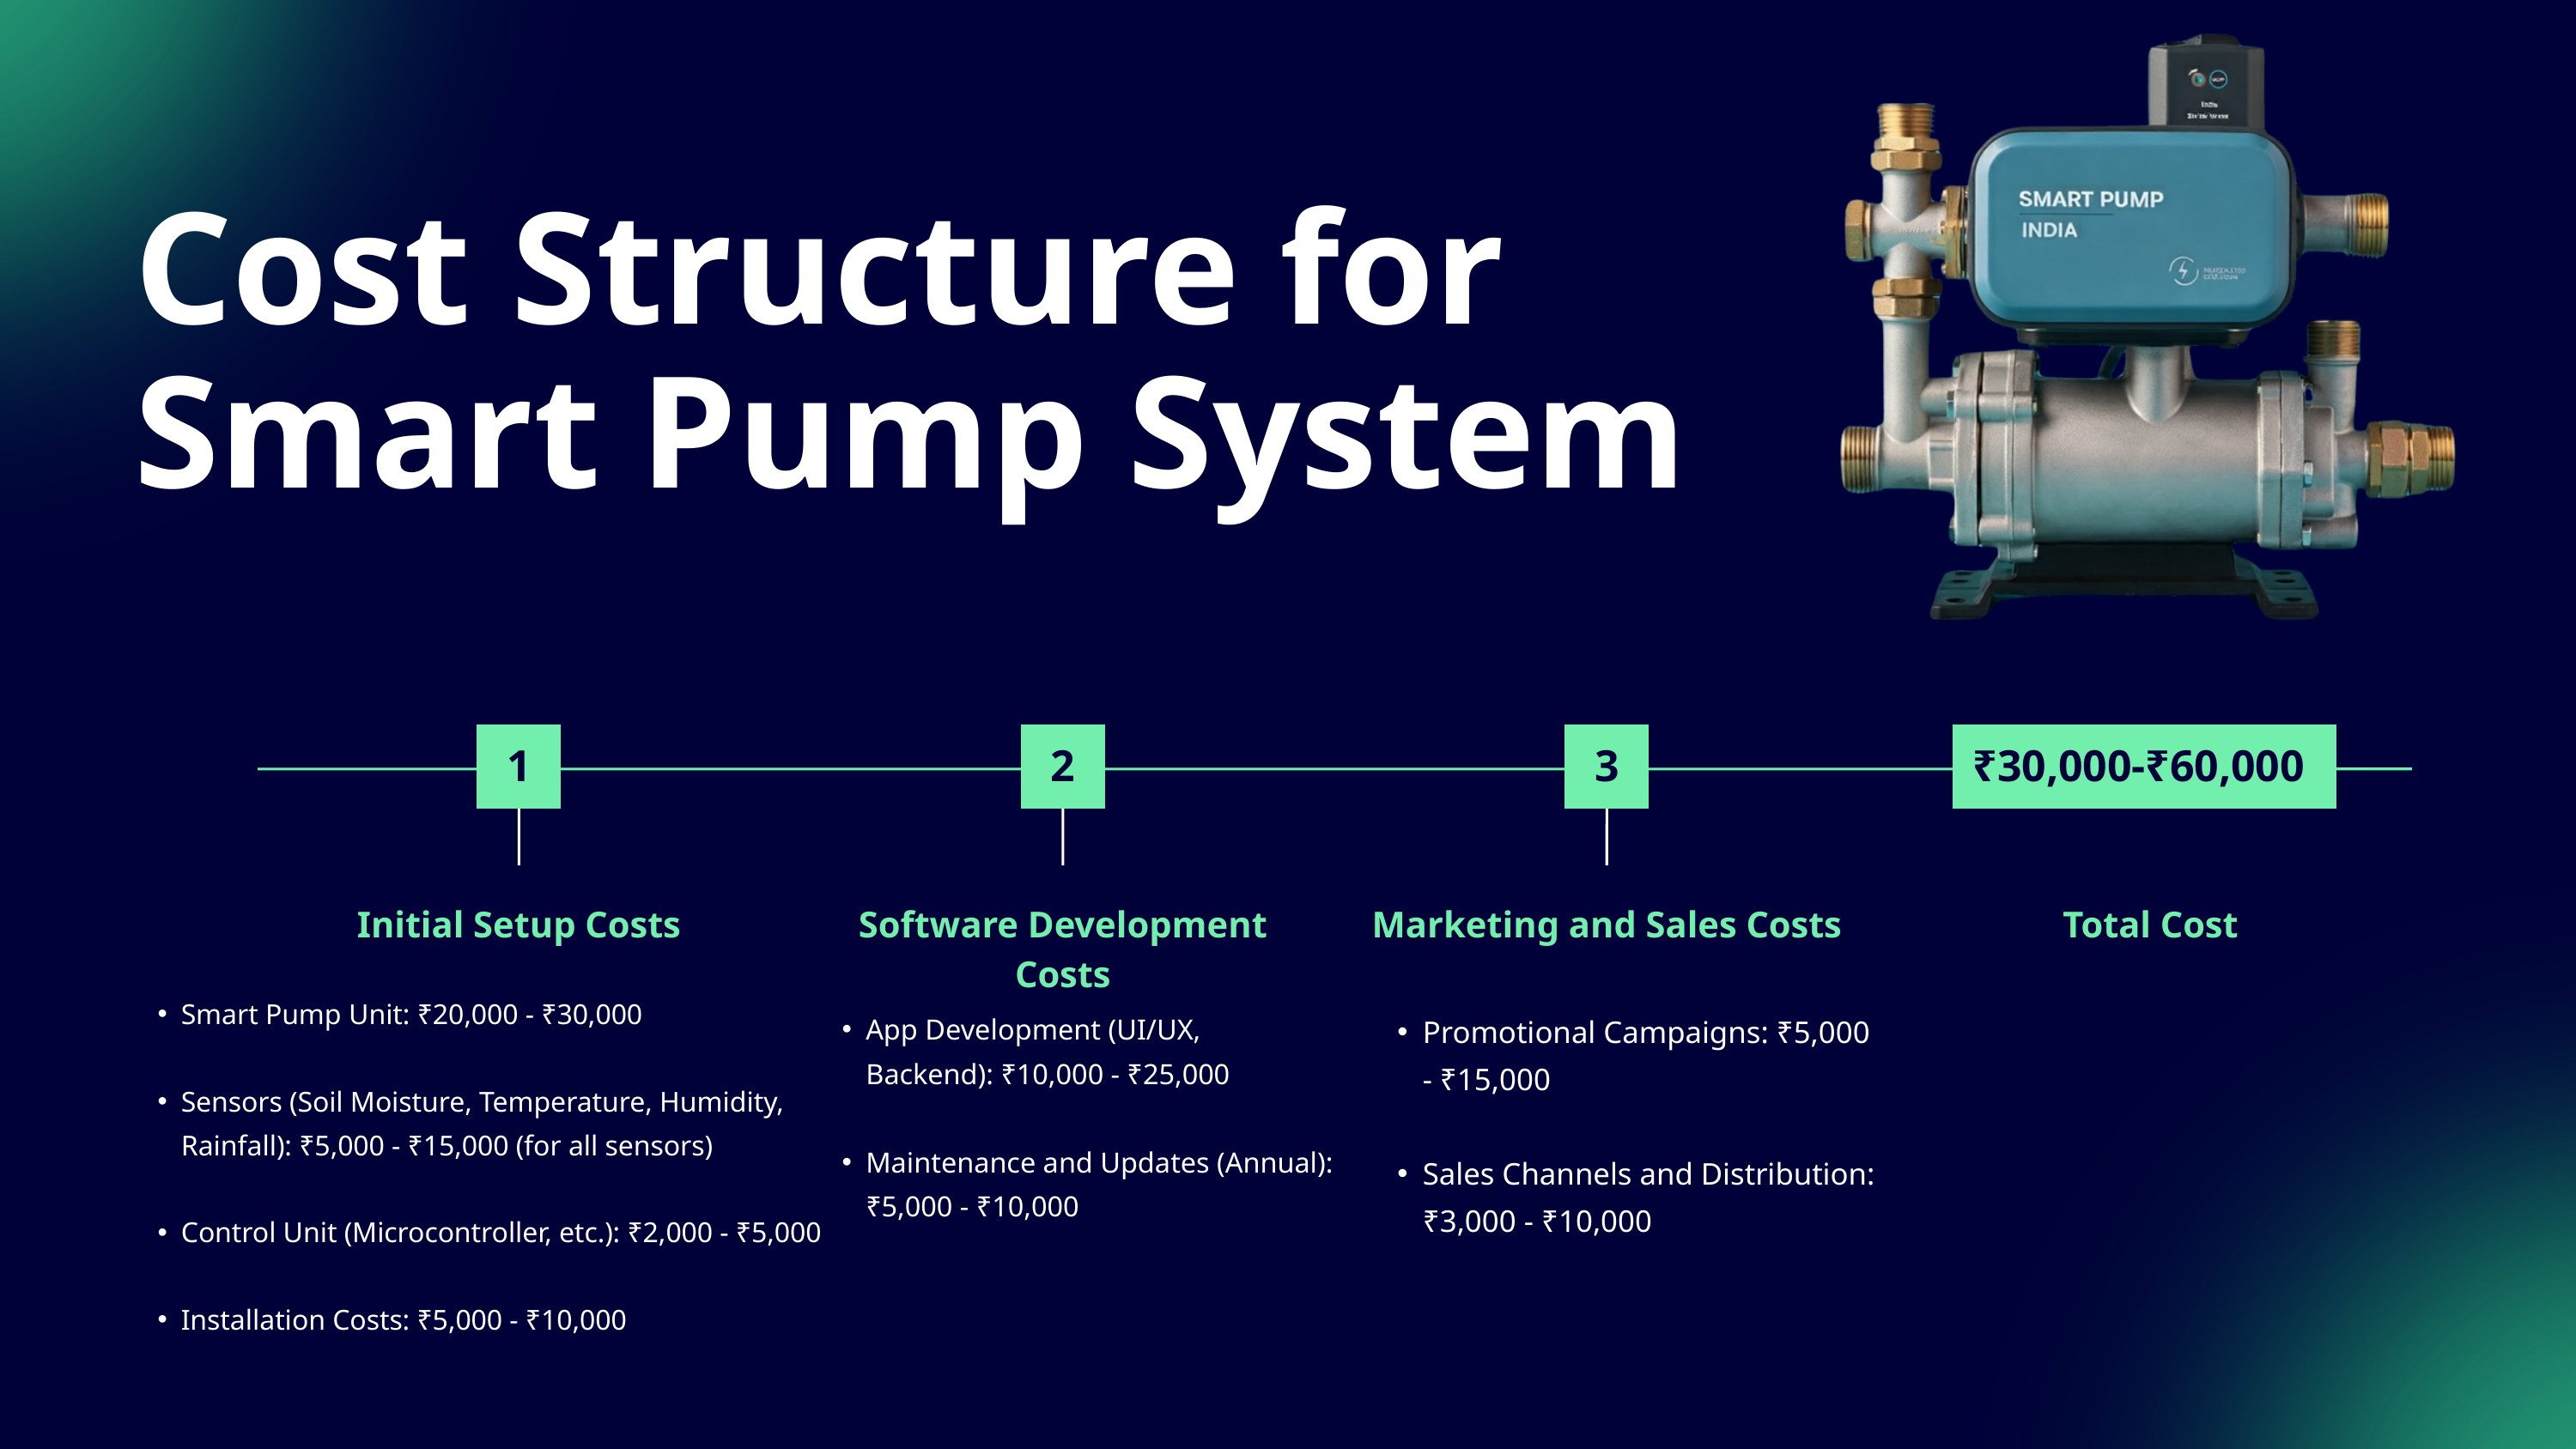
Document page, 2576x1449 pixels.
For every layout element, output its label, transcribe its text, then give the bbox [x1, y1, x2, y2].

text_box [0, 0, 644, 628]
text_box App Development (UI/UX, Backend): ₹10,000 - ₹25,000 Maintenance and Updates (Annual): ₹5,000 - ₹10,000 [818, 1001, 1335, 1270]
text_box Promotional Campaigns: ₹5,000 - ₹15,000 Sales Channels and Distribution: ₹3,000 - ₹10,000 [1371, 1001, 1883, 1279]
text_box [477, 724, 562, 809]
text_box Smart Pump Unit: ₹20,000 - ₹30,000 Sensors (Soil Moisture, Temperature, Humidity, Rainfall): ₹5,000 - ₹15,000 (for all sensors) Control Unit (Microcontroller, etc.): ₹2,000 - ₹5,000 Installation Costs: ₹5,000 - ₹10,000 [134, 986, 843, 1376]
text_box Software Development Costs [818, 894, 1308, 995]
text_box Total Cost [1870, 894, 2432, 945]
text_box Initial Setup Costs [238, 894, 799, 945]
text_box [1952, 724, 2337, 809]
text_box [1020, 724, 1106, 809]
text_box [1564, 724, 1649, 809]
text_box Cost Structure for Smart Pump System [134, 191, 1540, 519]
text_box [1540, 0, 2576, 787]
text_box [1913, 825, 2576, 1449]
text_box Marketing and Sales Costs [1326, 894, 1870, 945]
